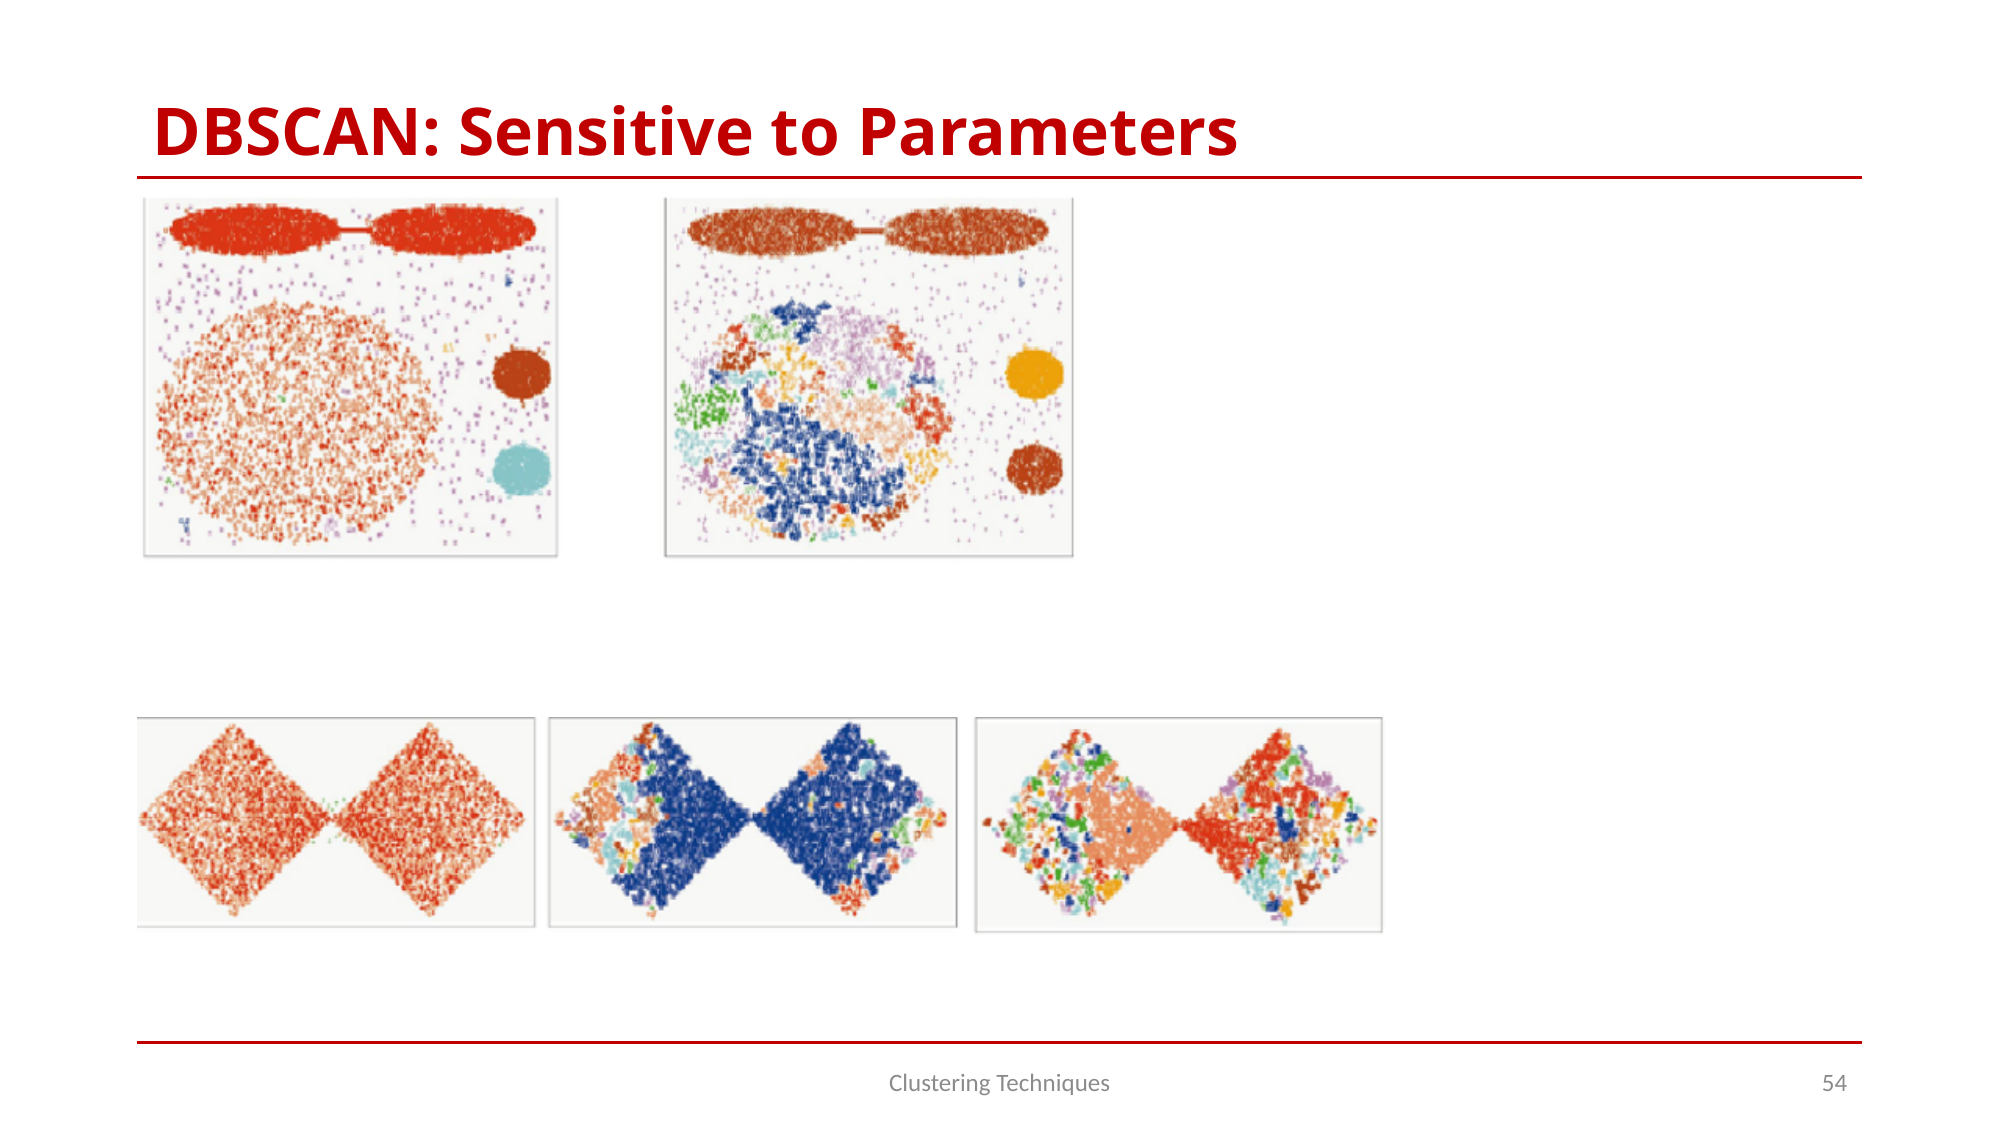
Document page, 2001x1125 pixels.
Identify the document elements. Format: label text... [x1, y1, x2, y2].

picture [137, 188, 1080, 563]
footer Clustering Techniques [662, 1051, 1338, 1111]
title DBSCAN: Sensitive to Parameters [137, 90, 1863, 178]
picture [137, 717, 1386, 936]
slide_number 54 [1412, 1051, 1863, 1111]
